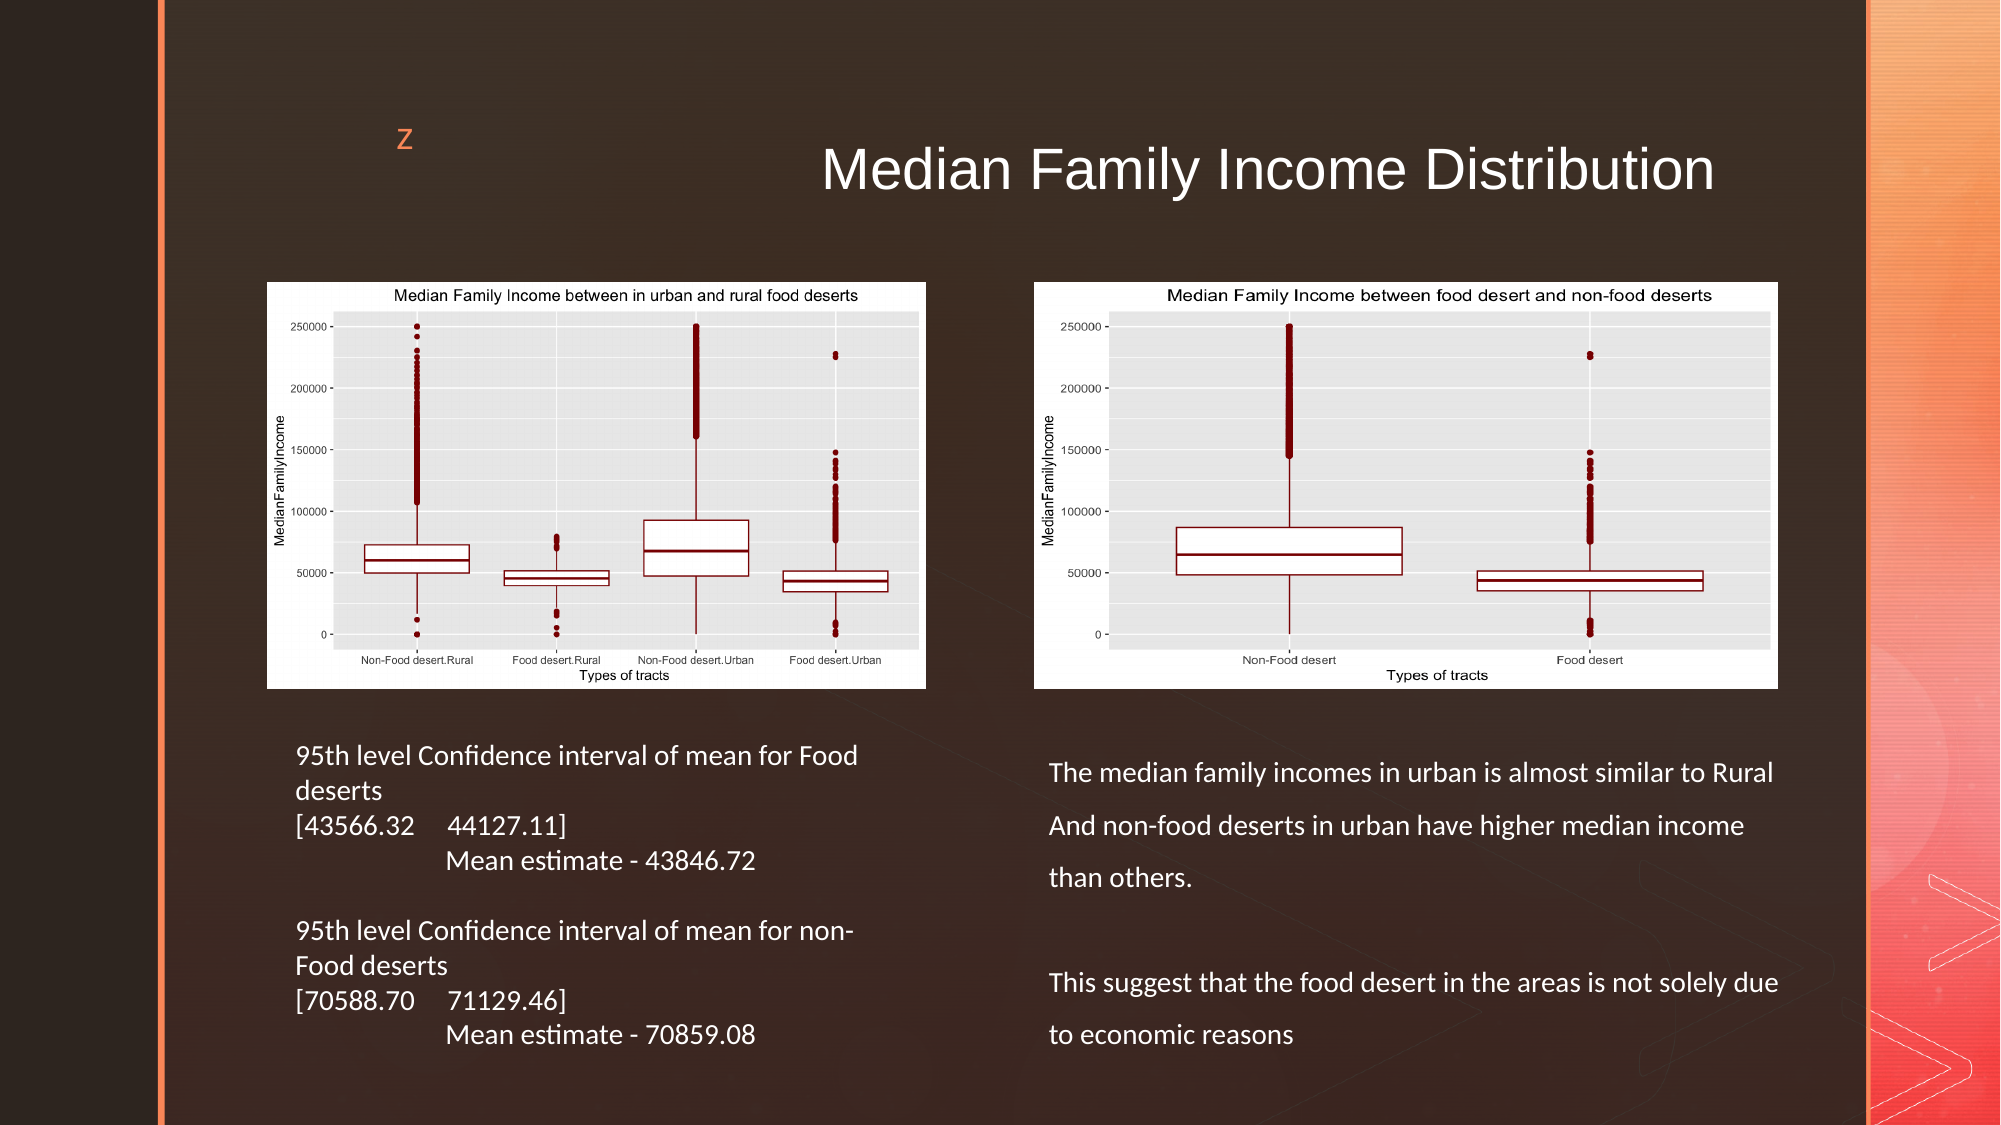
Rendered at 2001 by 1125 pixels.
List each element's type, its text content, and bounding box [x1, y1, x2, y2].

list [1033, 282, 1778, 690]
text_box 95th level Confidence interval of mean for Food deserts [43566.32 44127.11] Mean estimate - 43846.72 95th level Confidence interval of mean for non- Food deserts [70588.70 71129.46] Mean estimate - 70859.08 [280, 728, 926, 1094]
title Median Family Income Distribution [428, 132, 1733, 310]
picture [1871, 0, 2001, 1125]
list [267, 282, 927, 690]
text_box The median family incomes in urban is almost similar to Rural And non-food deserts in urban have higher median income than others. This suggest that the food desert in the areas is not solely due to economic reasons [1034, 728, 1805, 1059]
